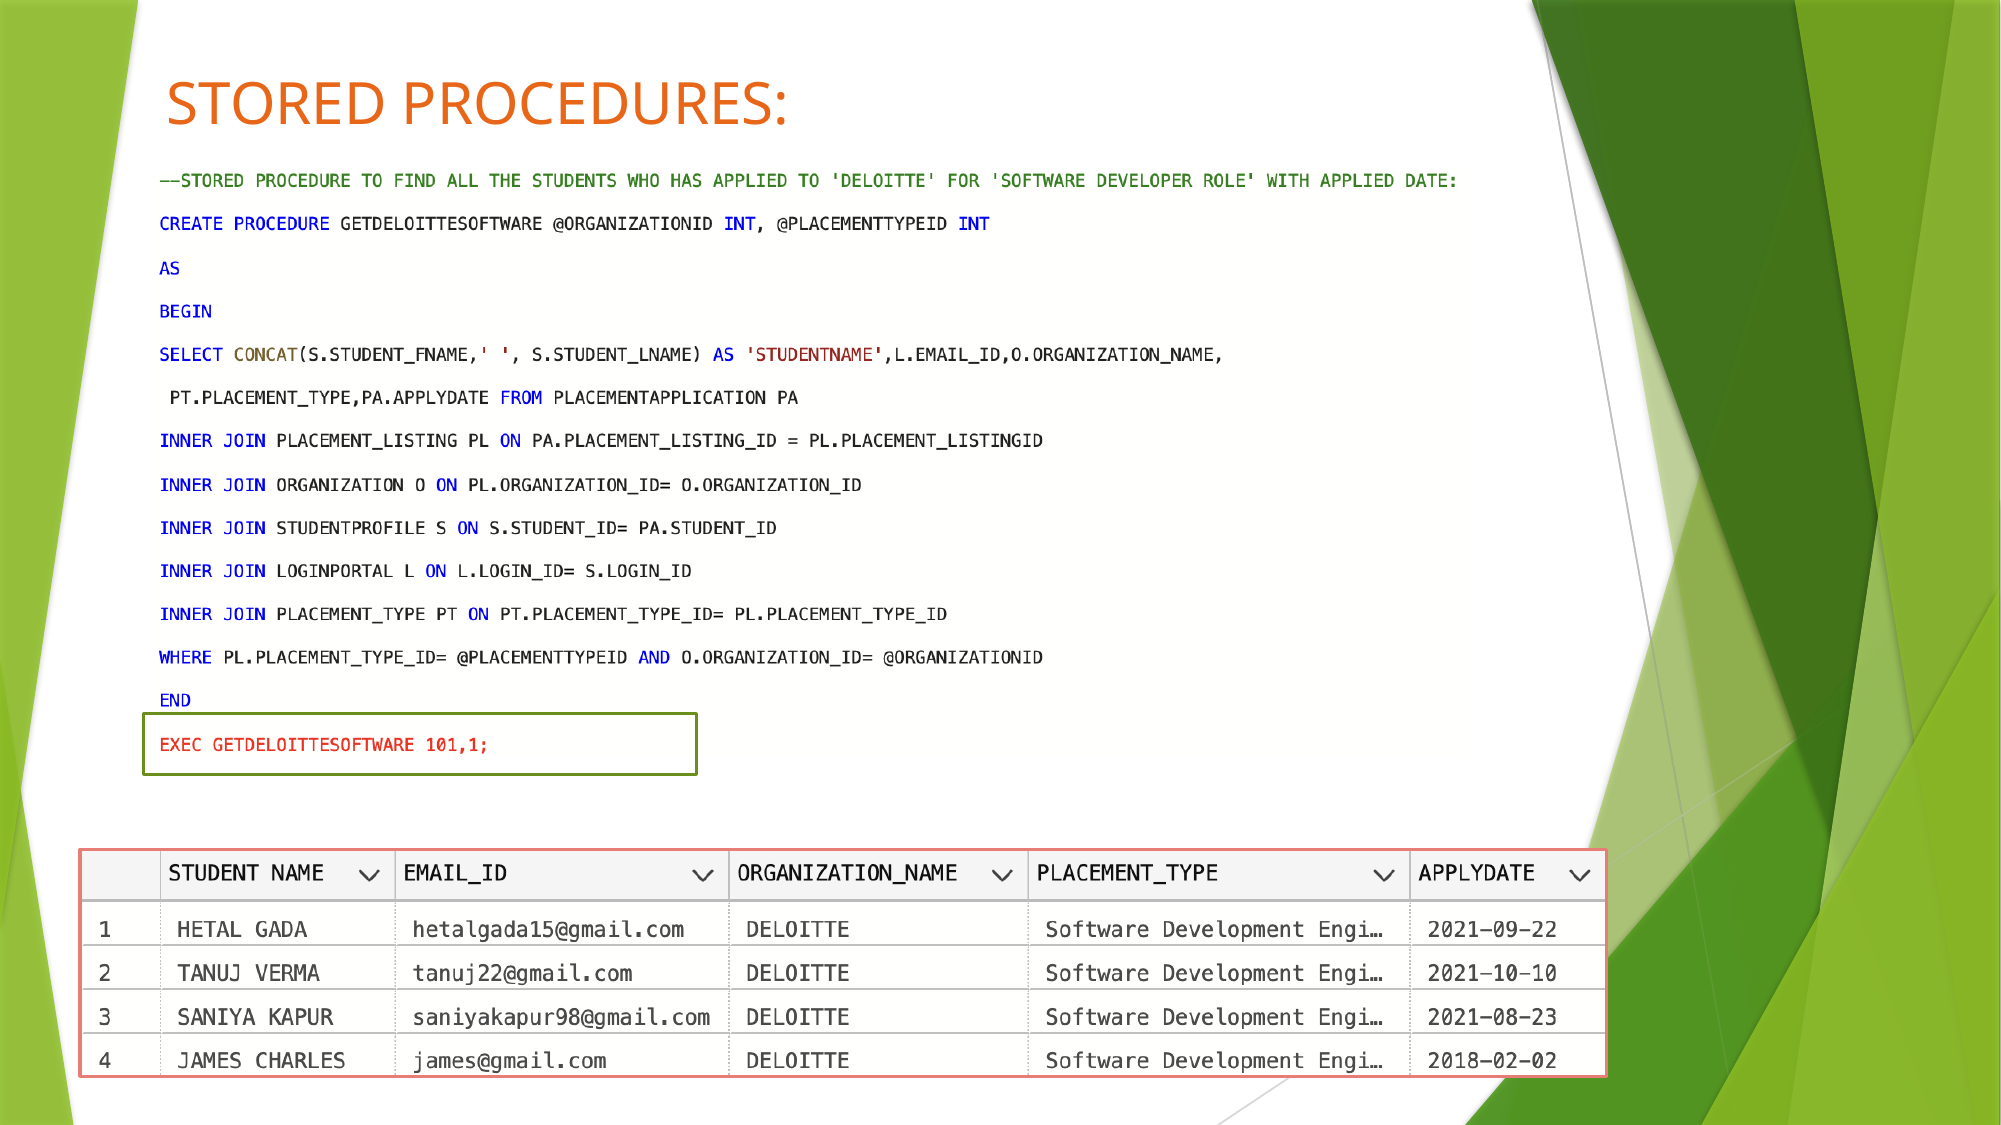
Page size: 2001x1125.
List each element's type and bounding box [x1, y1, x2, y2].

text_box [0, 0, 2000, 1125]
picture [82, 848, 1608, 1078]
picture [151, 160, 1468, 766]
